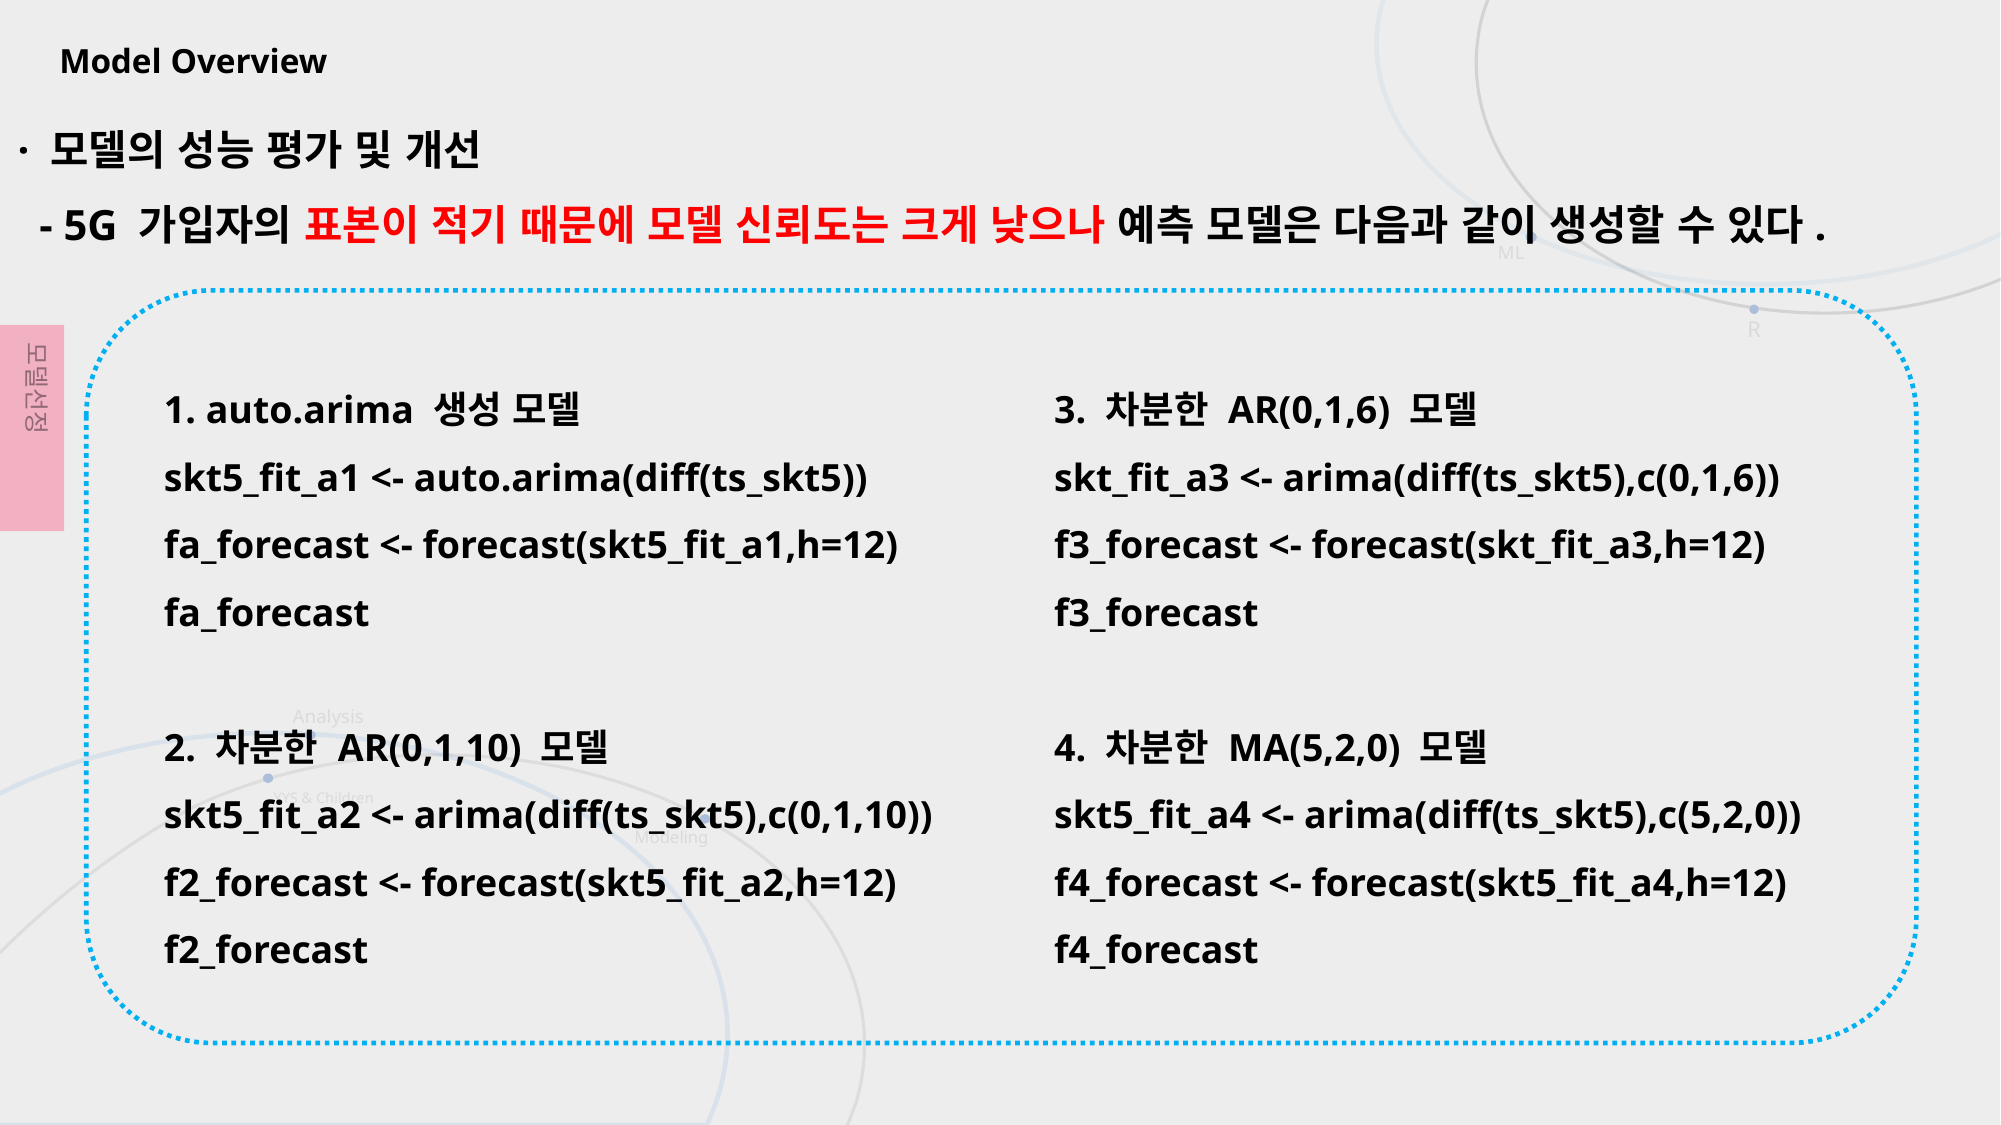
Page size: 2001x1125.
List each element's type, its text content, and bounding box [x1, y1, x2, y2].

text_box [86, 290, 1917, 1043]
text_box · 모델의 성능 평가 및 개선 - 5G 가입자의 표본이 적기 때문에 모델 신뢰도는 크게 낮으나 예측 모델은 다음과 같이 생성할 수 있다. [3, 91, 1842, 257]
